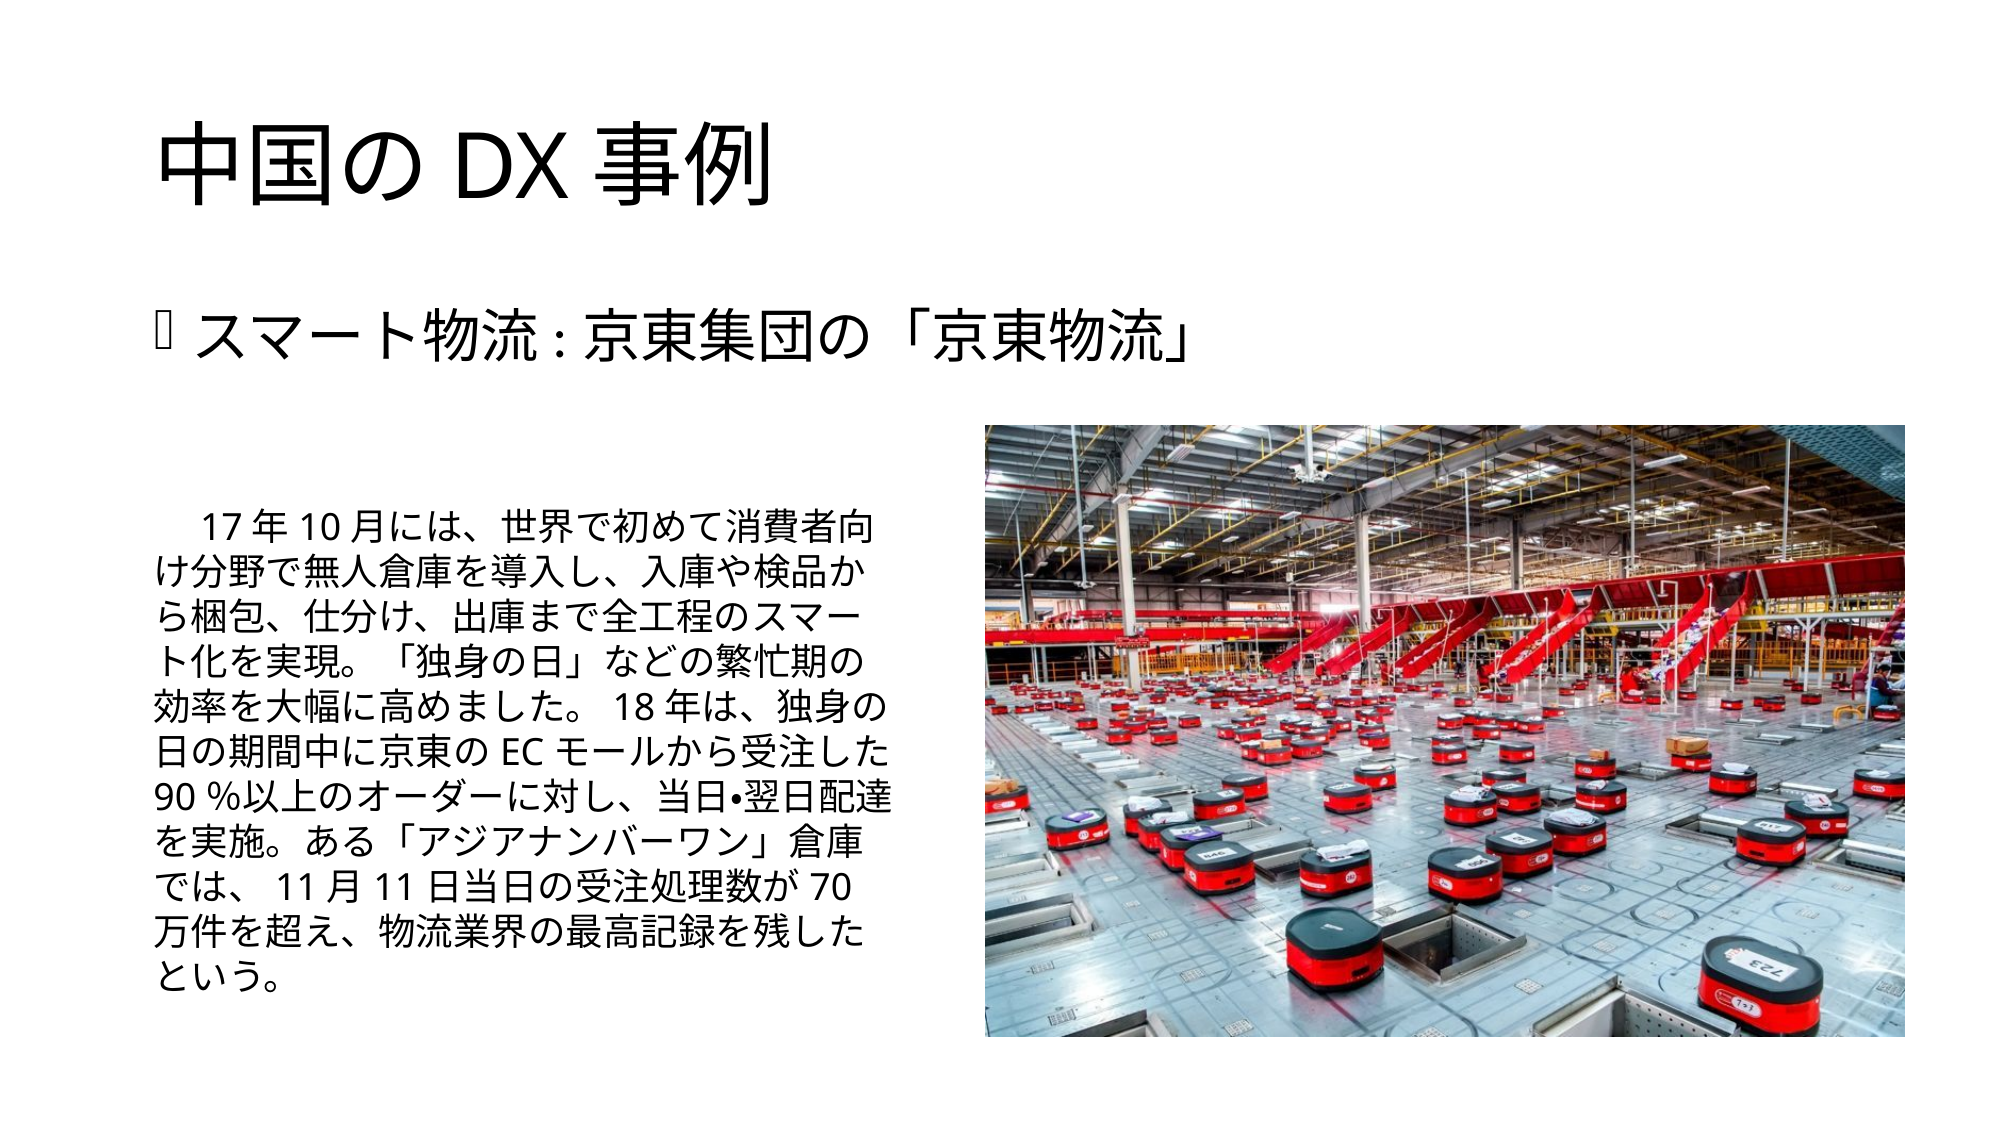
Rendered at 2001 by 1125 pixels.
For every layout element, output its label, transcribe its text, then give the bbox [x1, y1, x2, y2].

text_box 17年10月には、世界で初めて消費者向け分野で無人倉庫を導入し、入庫や検品から梱包、仕分け、出庫まで全工程のスマート化を実現。「独身の日」などの繁忙期の効率を大幅に高めました。18年は、独身の日の期間中に京東のECモールから受注した90％以上のオーダーに対し、当日・翌日配達を実施。ある「アジアナンバーワン」倉庫では、11月11日当日の受注処理数が70万件を超え、物流業界の最高記録を残したという。 [138, 495, 914, 1006]
list スマート物流:京東集団の「京東物流」 [138, 299, 1864, 1014]
title 中国のDX事例 [138, 60, 1864, 278]
picture [985, 425, 1905, 1037]
